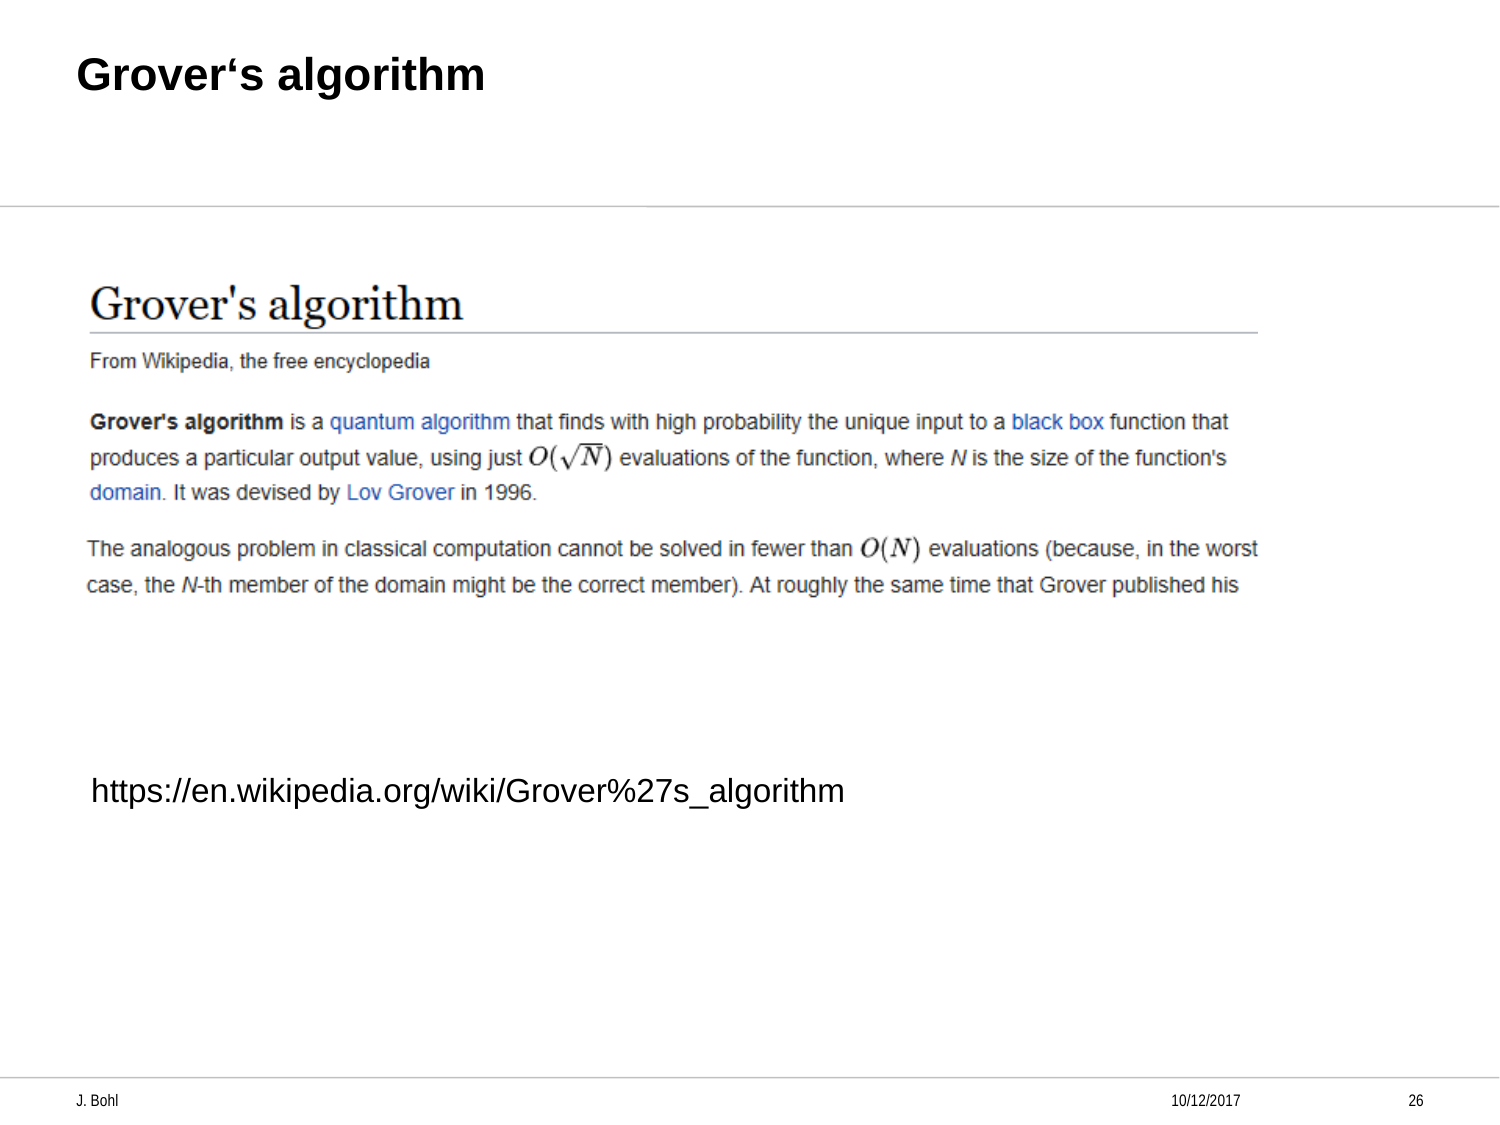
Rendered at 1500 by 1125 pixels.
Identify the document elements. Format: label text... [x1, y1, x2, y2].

text_box https://en.wikipedia.org/wiki/Grover%27s_algorithm [76, 761, 1027, 817]
picture [76, 267, 1259, 519]
title Grover‘s algorithm [76, 50, 1095, 205]
picture [76, 528, 1265, 607]
